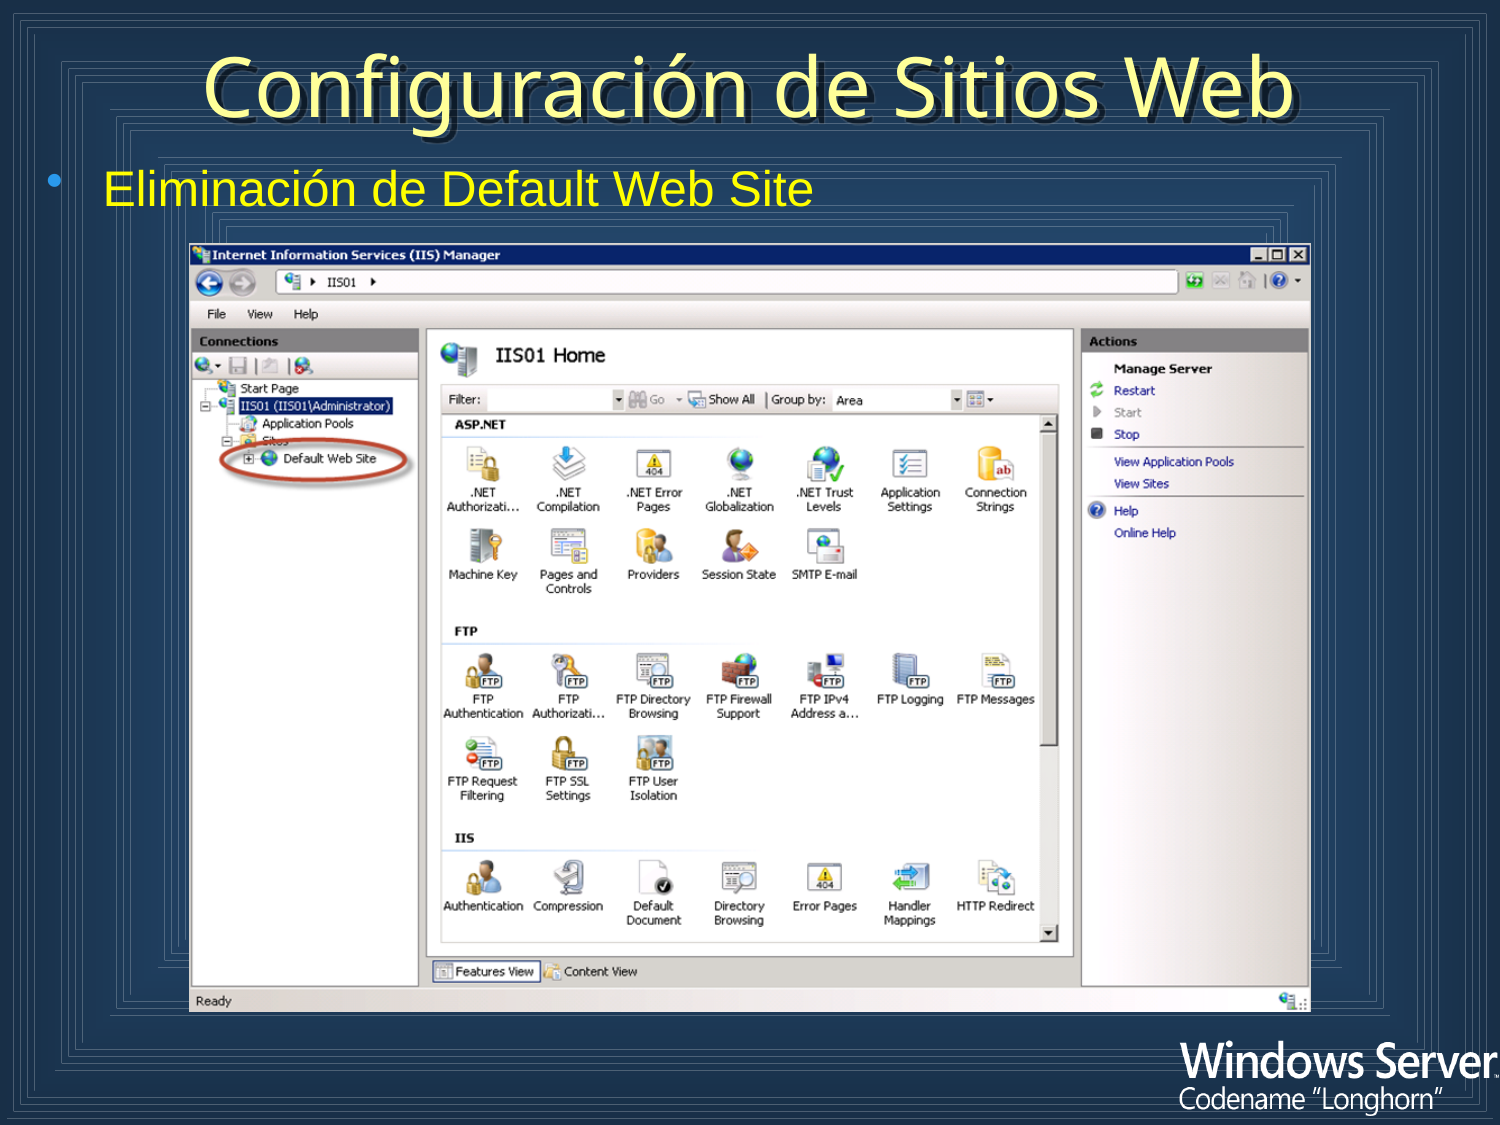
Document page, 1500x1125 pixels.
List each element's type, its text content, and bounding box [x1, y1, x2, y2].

list Eliminación de Default Web Site [31, 148, 1447, 268]
title Configuración de Sitios Web [74, 18, 1426, 148]
picture [189, 243, 1311, 1012]
